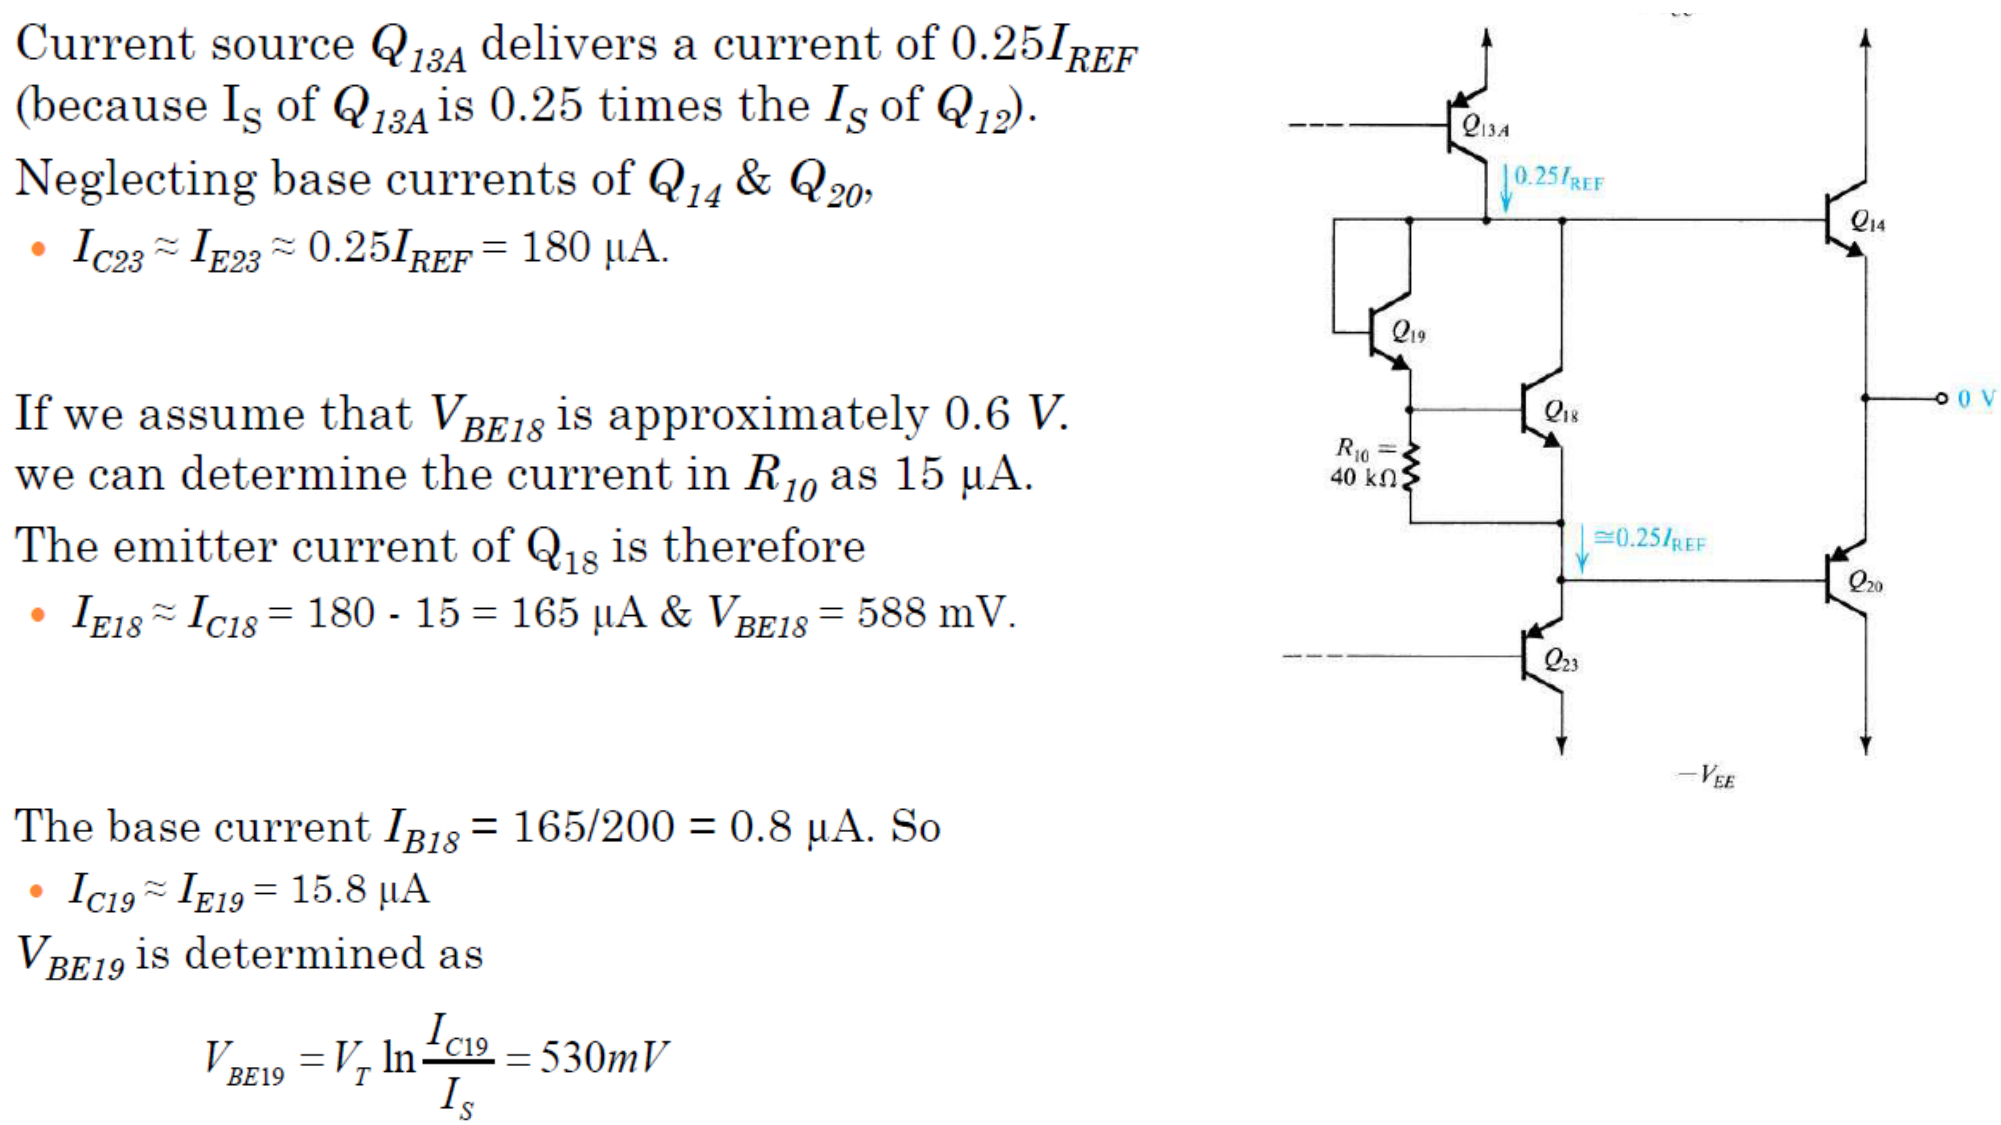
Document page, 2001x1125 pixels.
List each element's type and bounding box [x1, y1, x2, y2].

picture [7, 792, 1064, 1125]
picture [8, 379, 1089, 647]
picture [8, 13, 1144, 281]
picture [1270, 13, 2000, 793]
